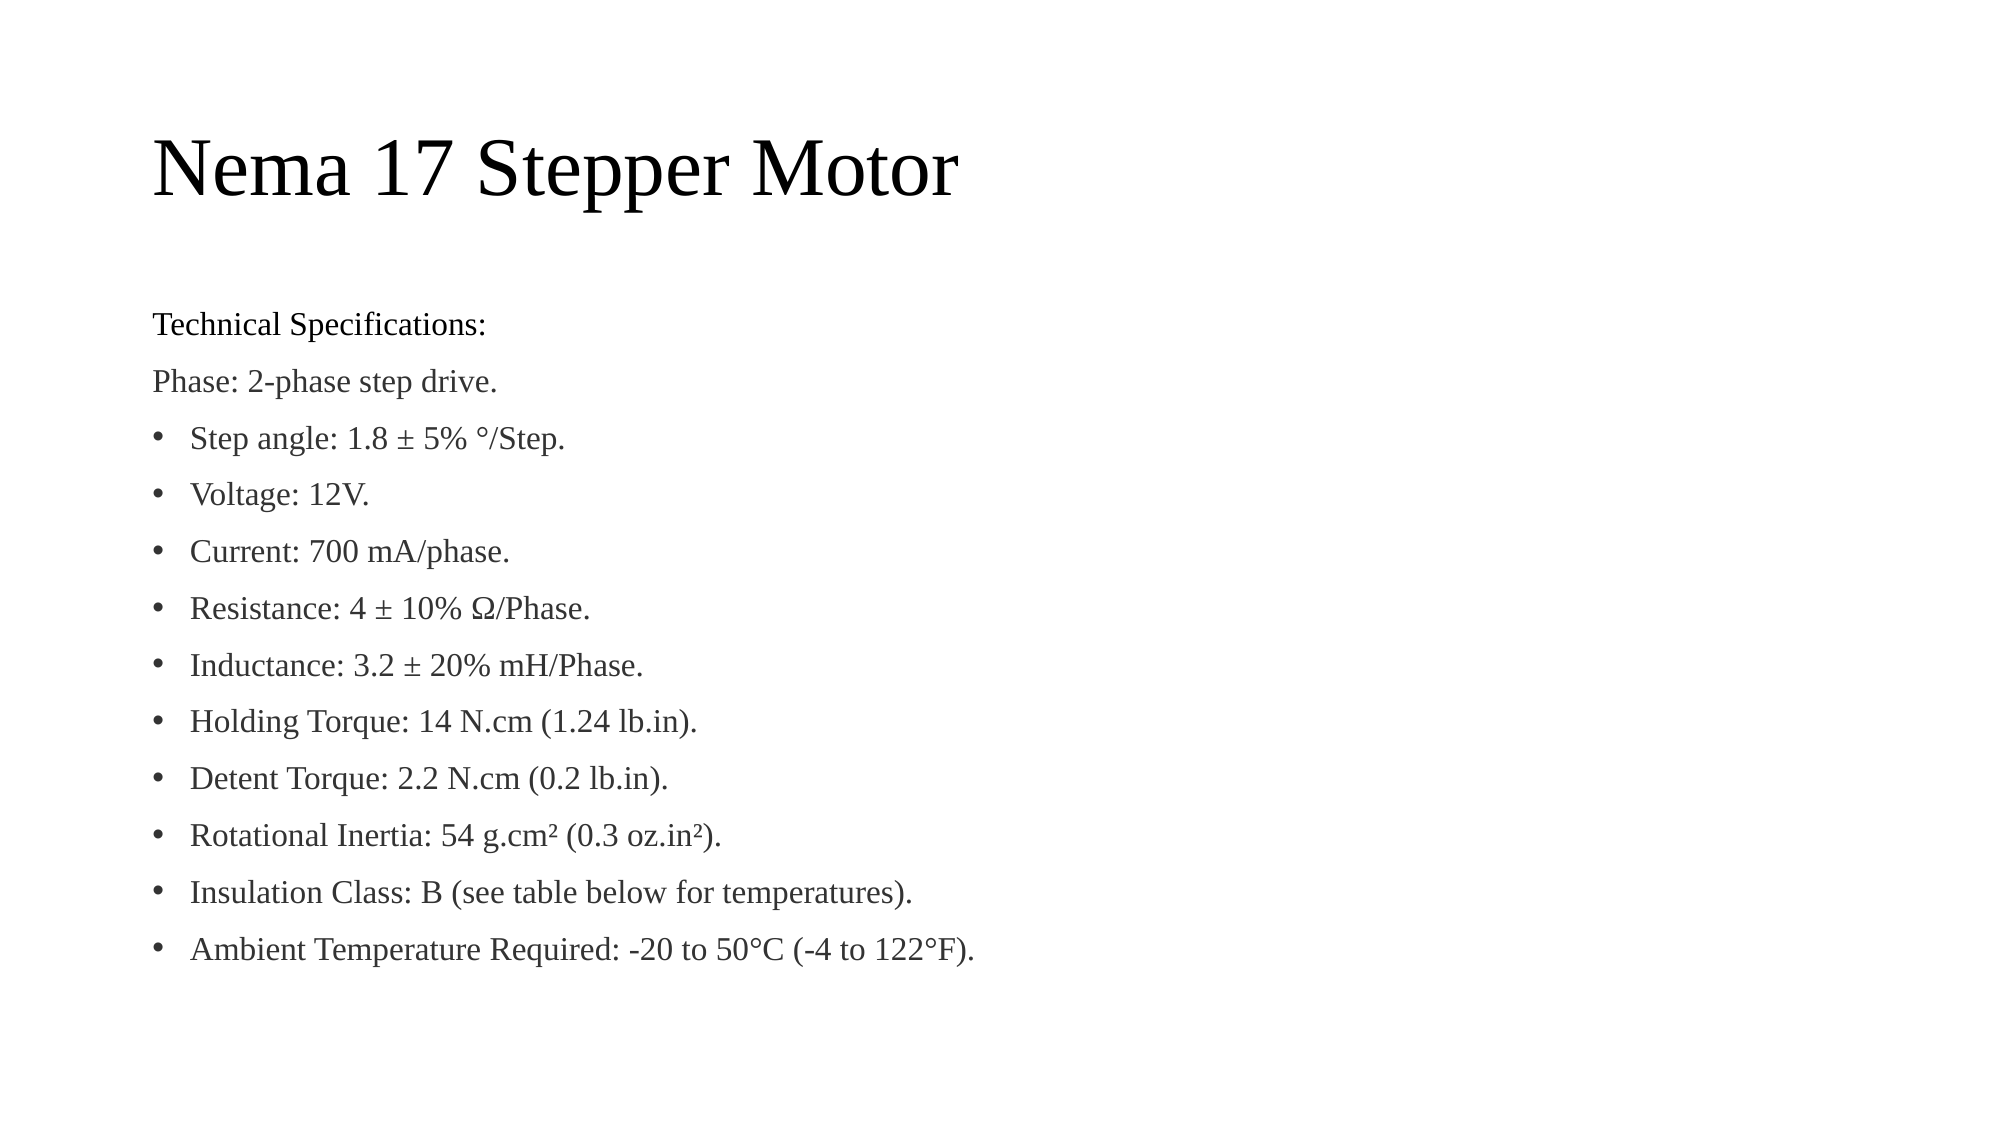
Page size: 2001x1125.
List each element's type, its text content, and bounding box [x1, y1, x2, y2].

list Technical Specifications: Phase: 2-phase step drive. Step angle: 1.8 ± 5% °/Step. Voltage: 12V. Current: 700 mA/phase. Resistance: 4 ± 10% Ω/Phase. Inductance: 3.2 ± 20% mH/Phase. Holding Torque: 14 N.cm (1.24 lb.in). Detent Torque: 2.2 N.cm (0.2 lb.in). Rotational Inertia: 54 g.cm² (0.3 oz.in²). Insulation Class: B (see table below for temperatures). Ambient Temperature Required: -20 to 50°C (-4 to 122°F). [137, 299, 1863, 1014]
title Nema 17 Stepper Motor [137, 59, 1863, 278]
